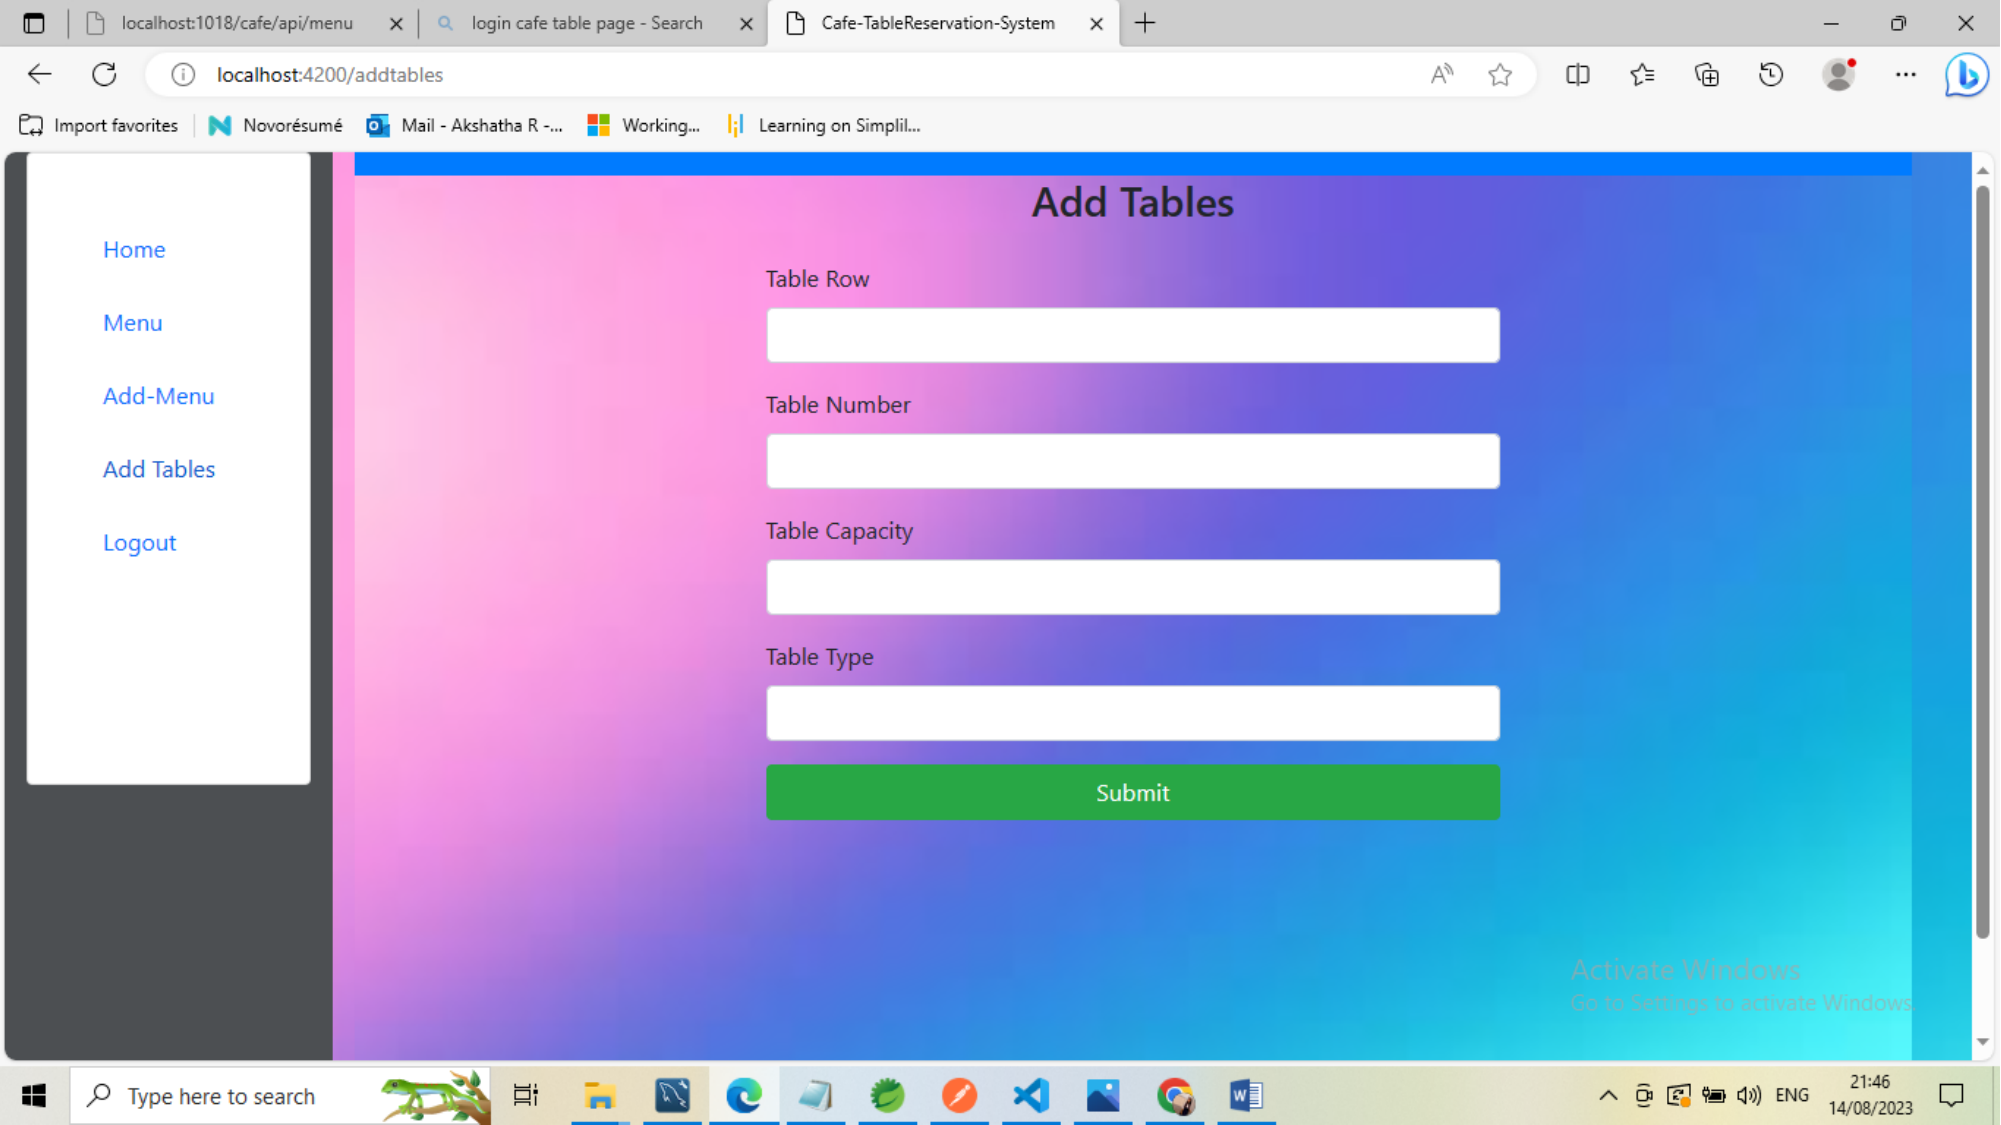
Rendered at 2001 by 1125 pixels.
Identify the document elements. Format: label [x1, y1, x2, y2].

list [0, 0, 2000, 1125]
